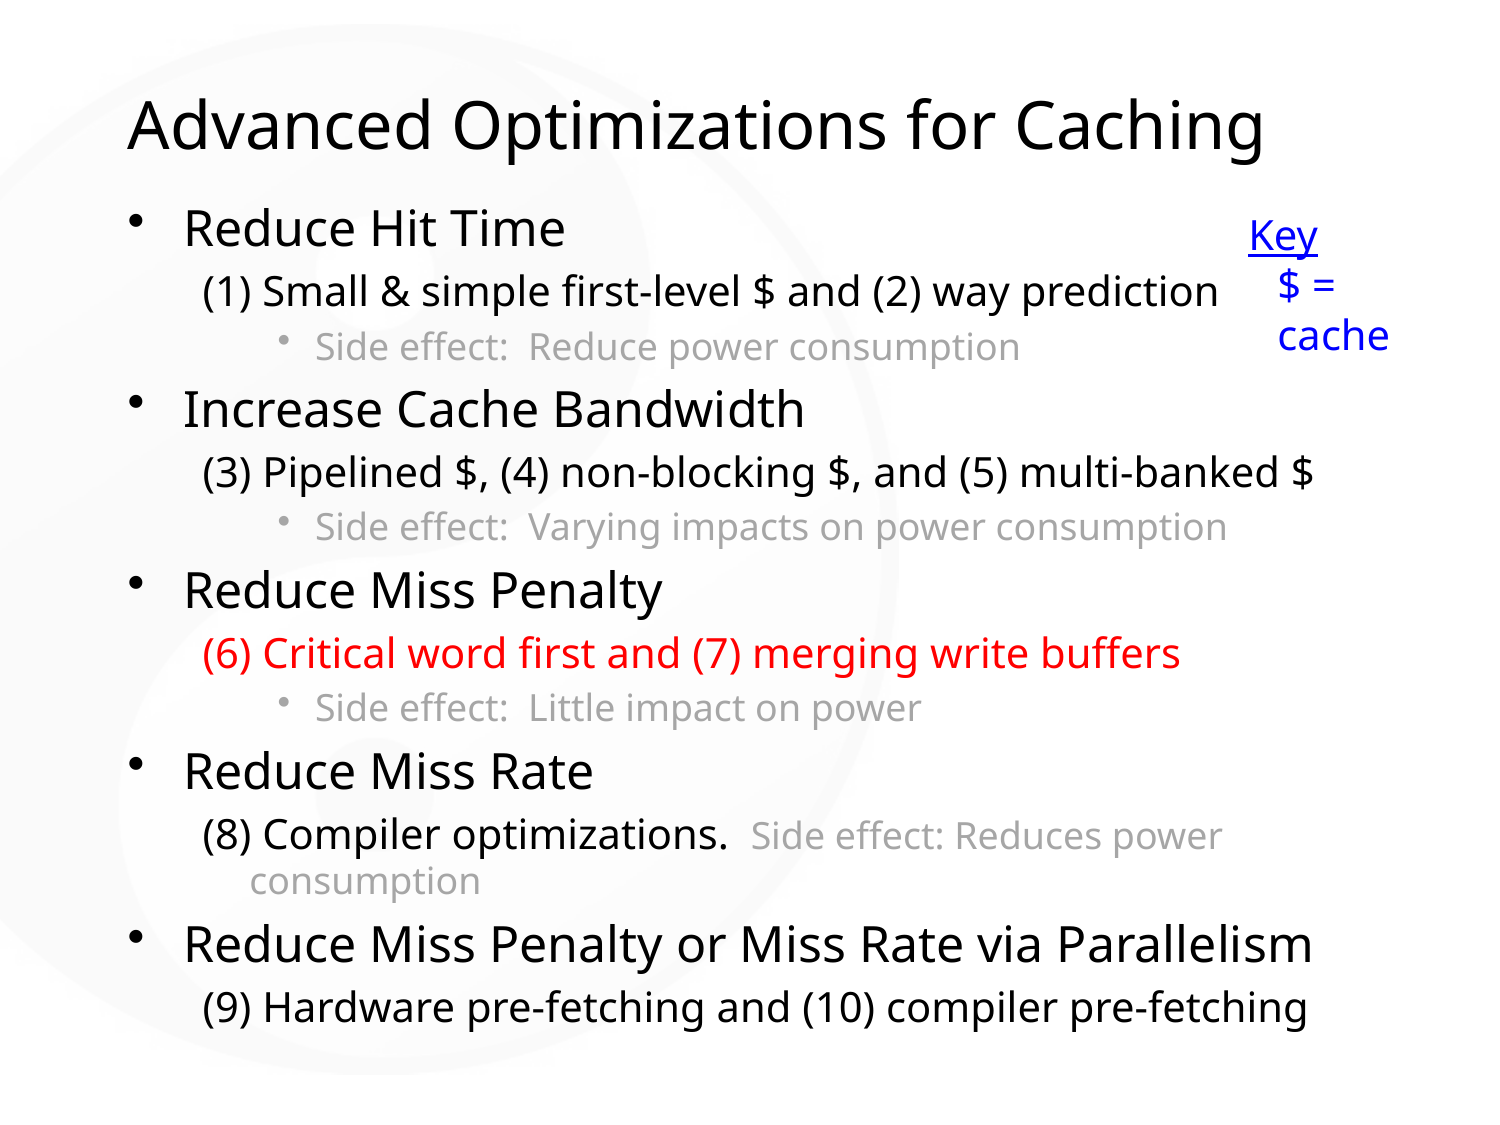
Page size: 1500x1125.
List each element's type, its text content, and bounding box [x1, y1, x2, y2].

text_box Key $ = cache [1233, 201, 1467, 367]
list Reduce Hit Time (1) Small & simple first-level $ and (2) way prediction Side effect: Reduce power consumption Increase Cache Bandwidth (3) Pipelined $, (4) non-blocking $, and (5) multi-banked $ Side effect: Varying impacts on power consumption Reduce Miss Penalty (6) Critical word first and (7) merging write buffers Side effect: Little impact on power Reduce Miss Rate (8) Compiler optimizations. Side effect: Reduces power consumption Reduce Miss Penalty or Miss Rate via Parallelism (9) Hardware pre-fetching and (10) compiler pre-fetching [112, 189, 1388, 1026]
title Advanced Optimizations for Caching [112, 60, 1388, 186]
